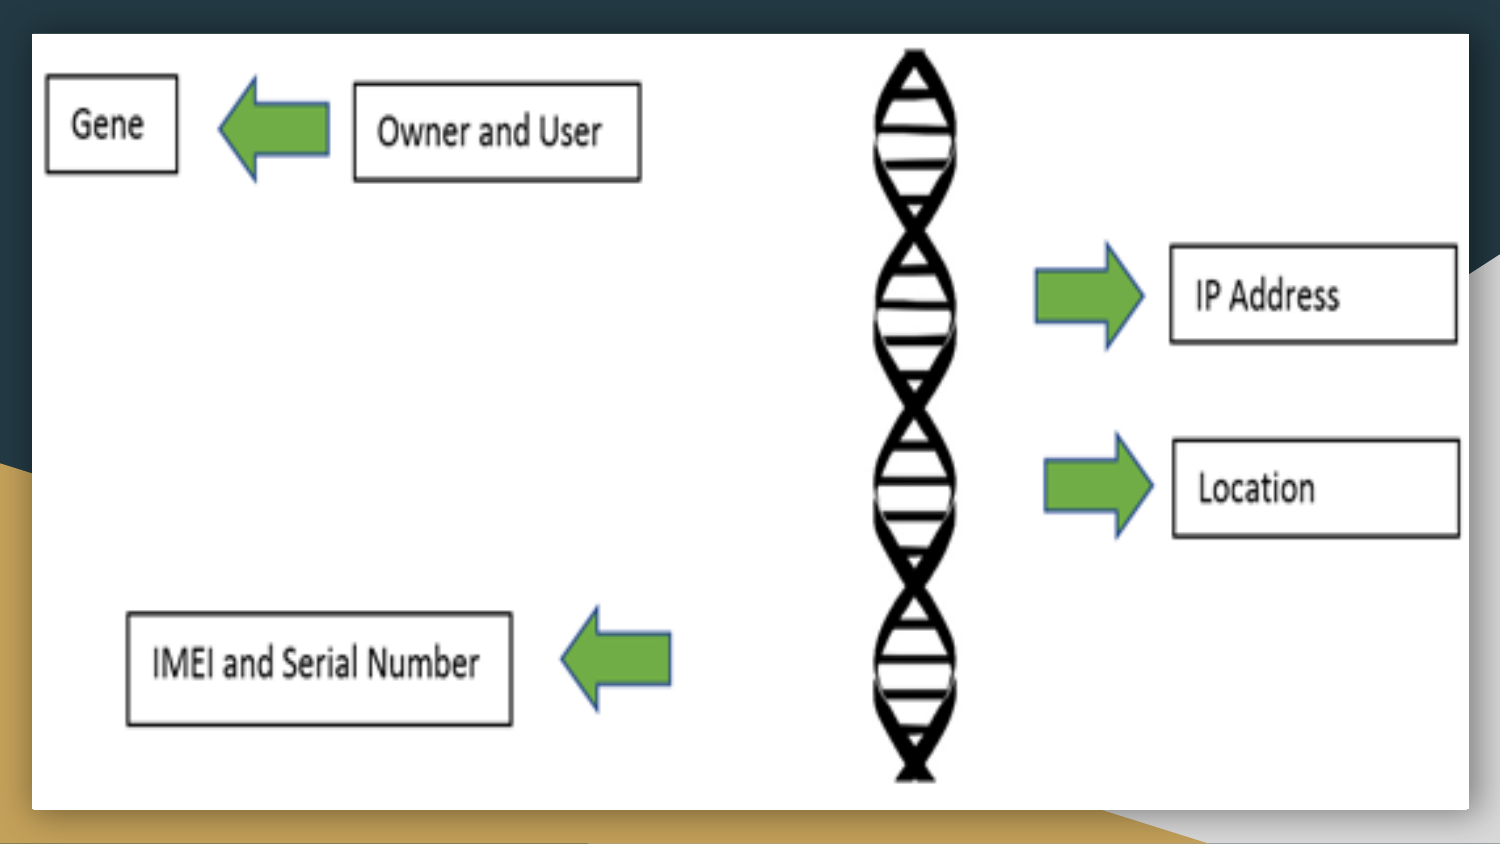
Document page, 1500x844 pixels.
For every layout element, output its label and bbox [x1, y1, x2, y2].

picture [31, 34, 1469, 810]
